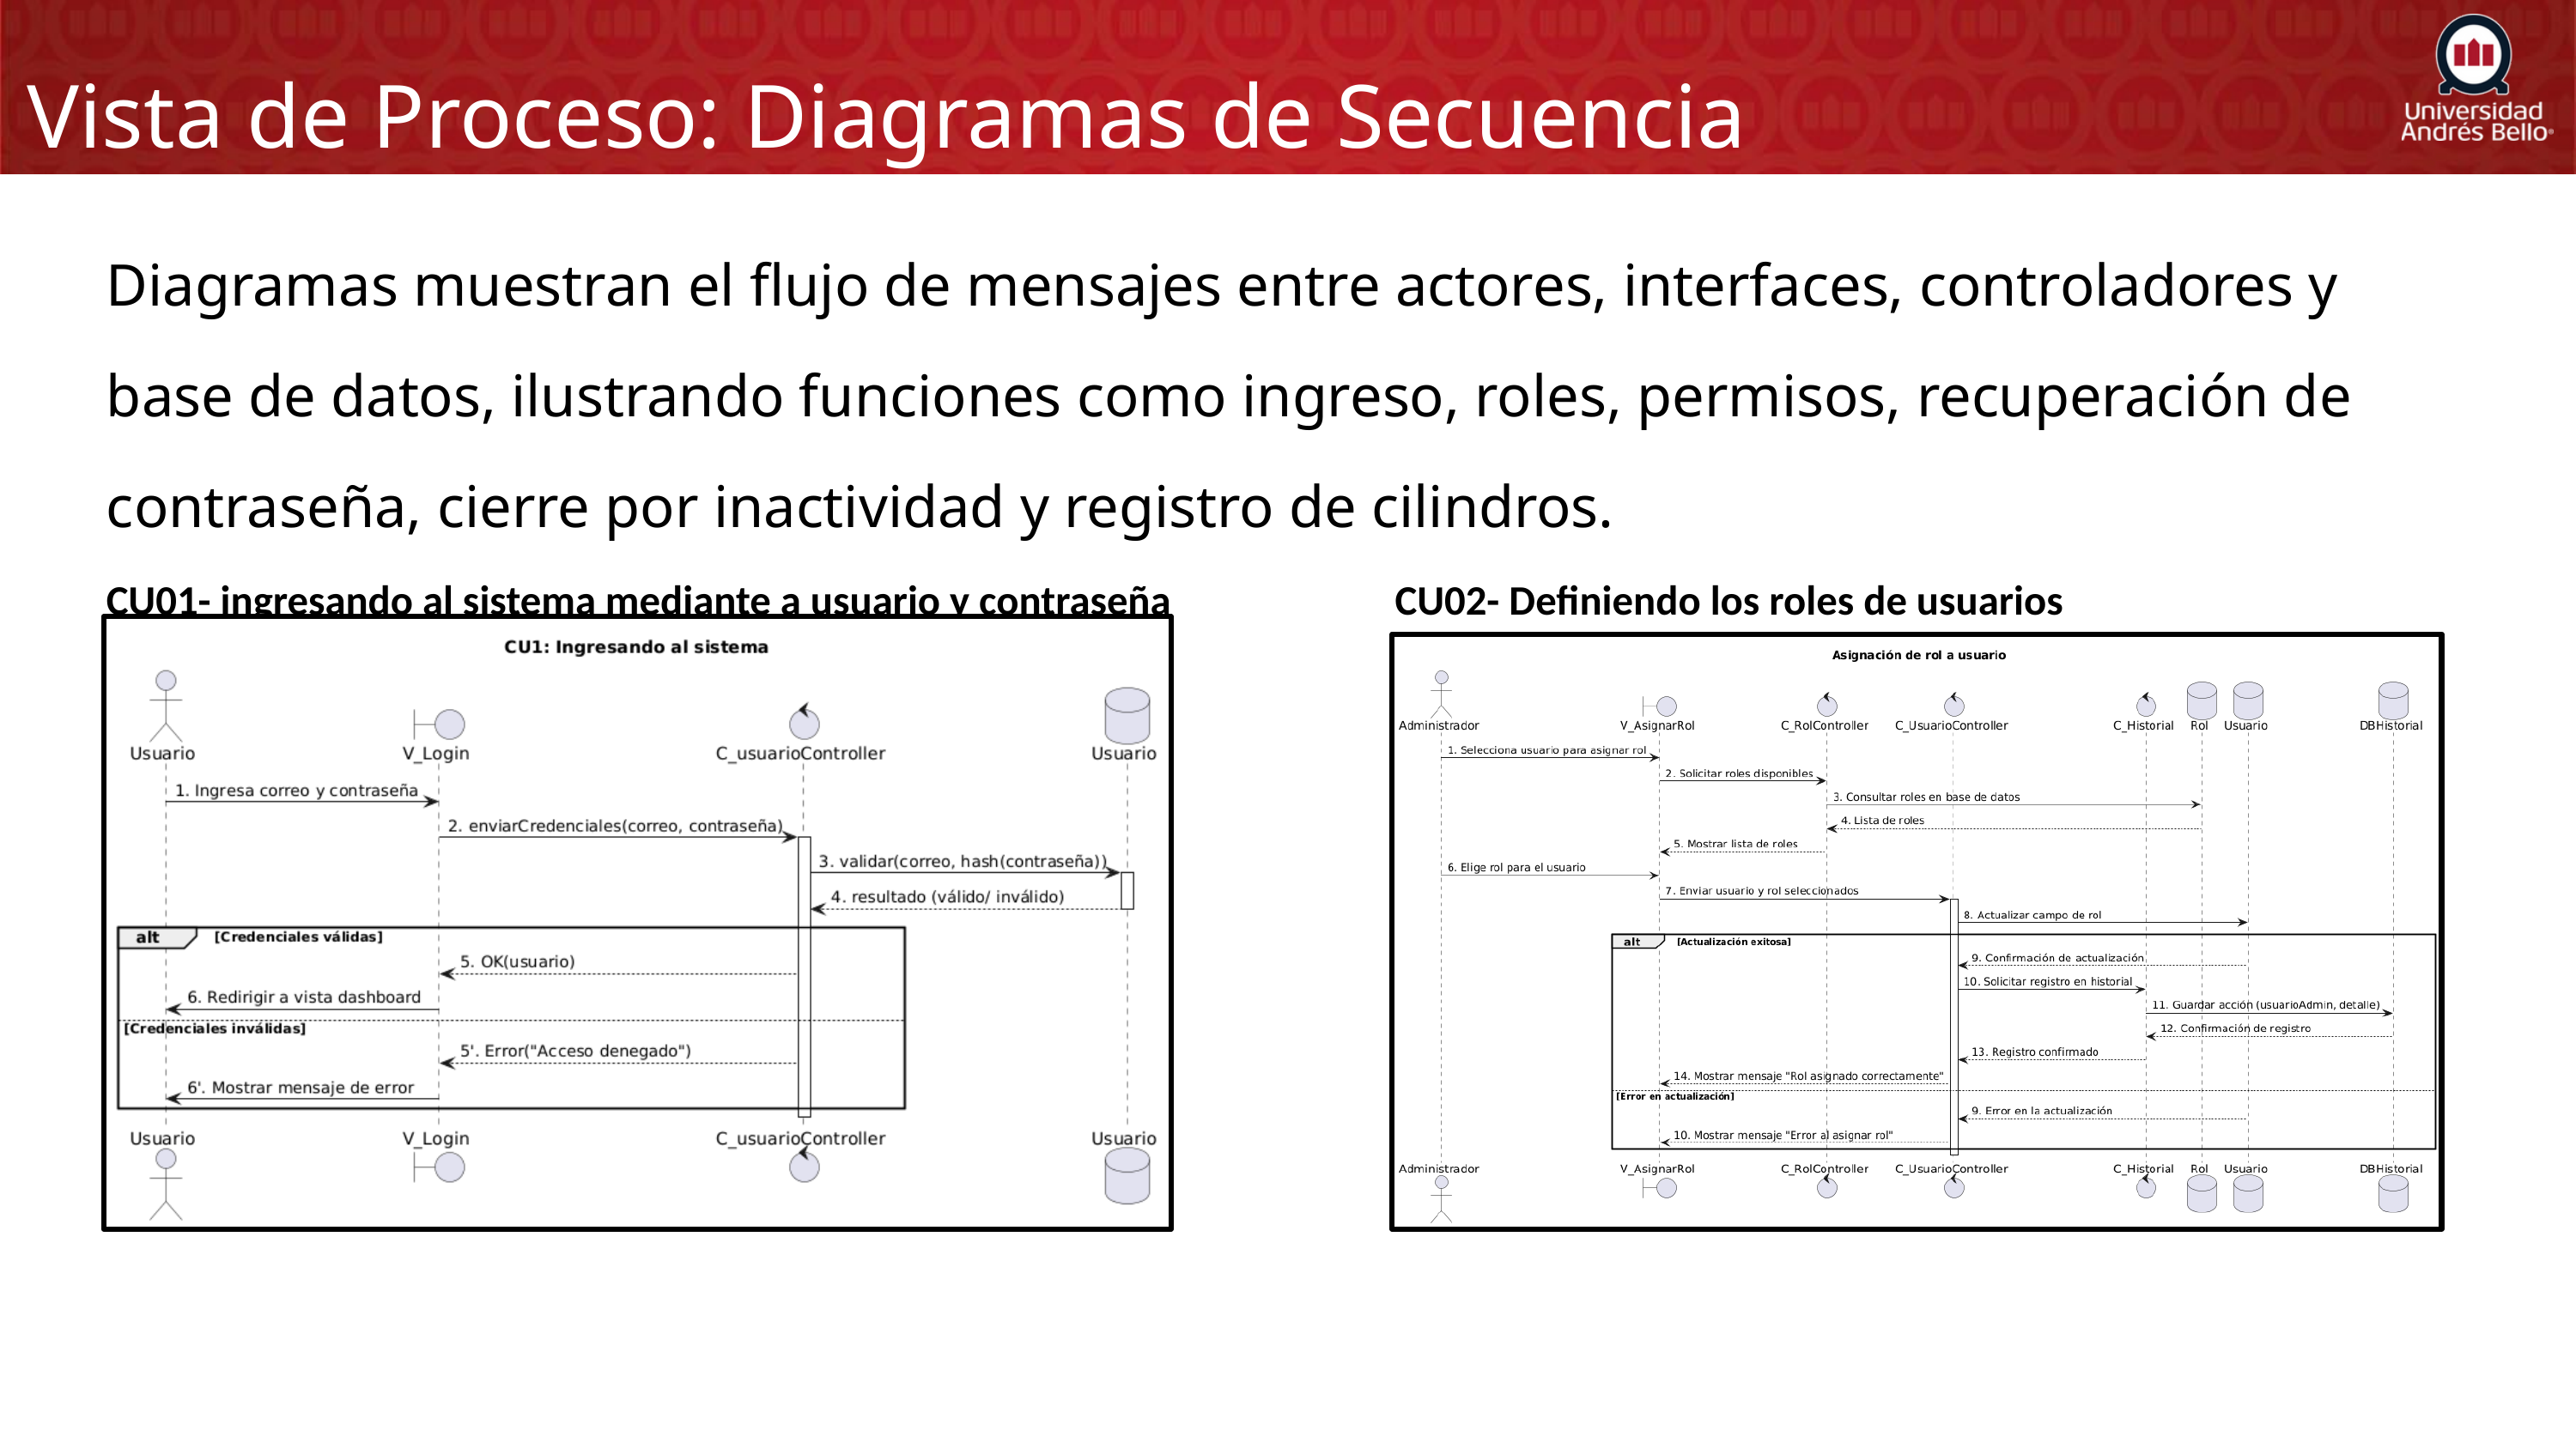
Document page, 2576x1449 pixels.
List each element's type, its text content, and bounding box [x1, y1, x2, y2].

text_box Diagramas muestran el flujo de mensajes entre actores, interfaces, controladores y base de datos, ilustrando funciones como ingreso, roles, permisos, recuperación de contraseña, cierre por inactividad y registro de cilindros. [106, 206, 2439, 539]
text_box Vista de Proceso: Diagramas de Secuencia [27, 35, 1814, 166]
text_box CU01- ingresando al sistema mediante a usuario y contraseña [106, 543, 1236, 624]
text_box CU02- Definiendo los roles de usuarios [1394, 543, 2342, 624]
text_box [0, 0, 2576, 174]
picture [106, 619, 1169, 1227]
text_box [2401, 14, 2554, 141]
picture [1394, 636, 2439, 1227]
